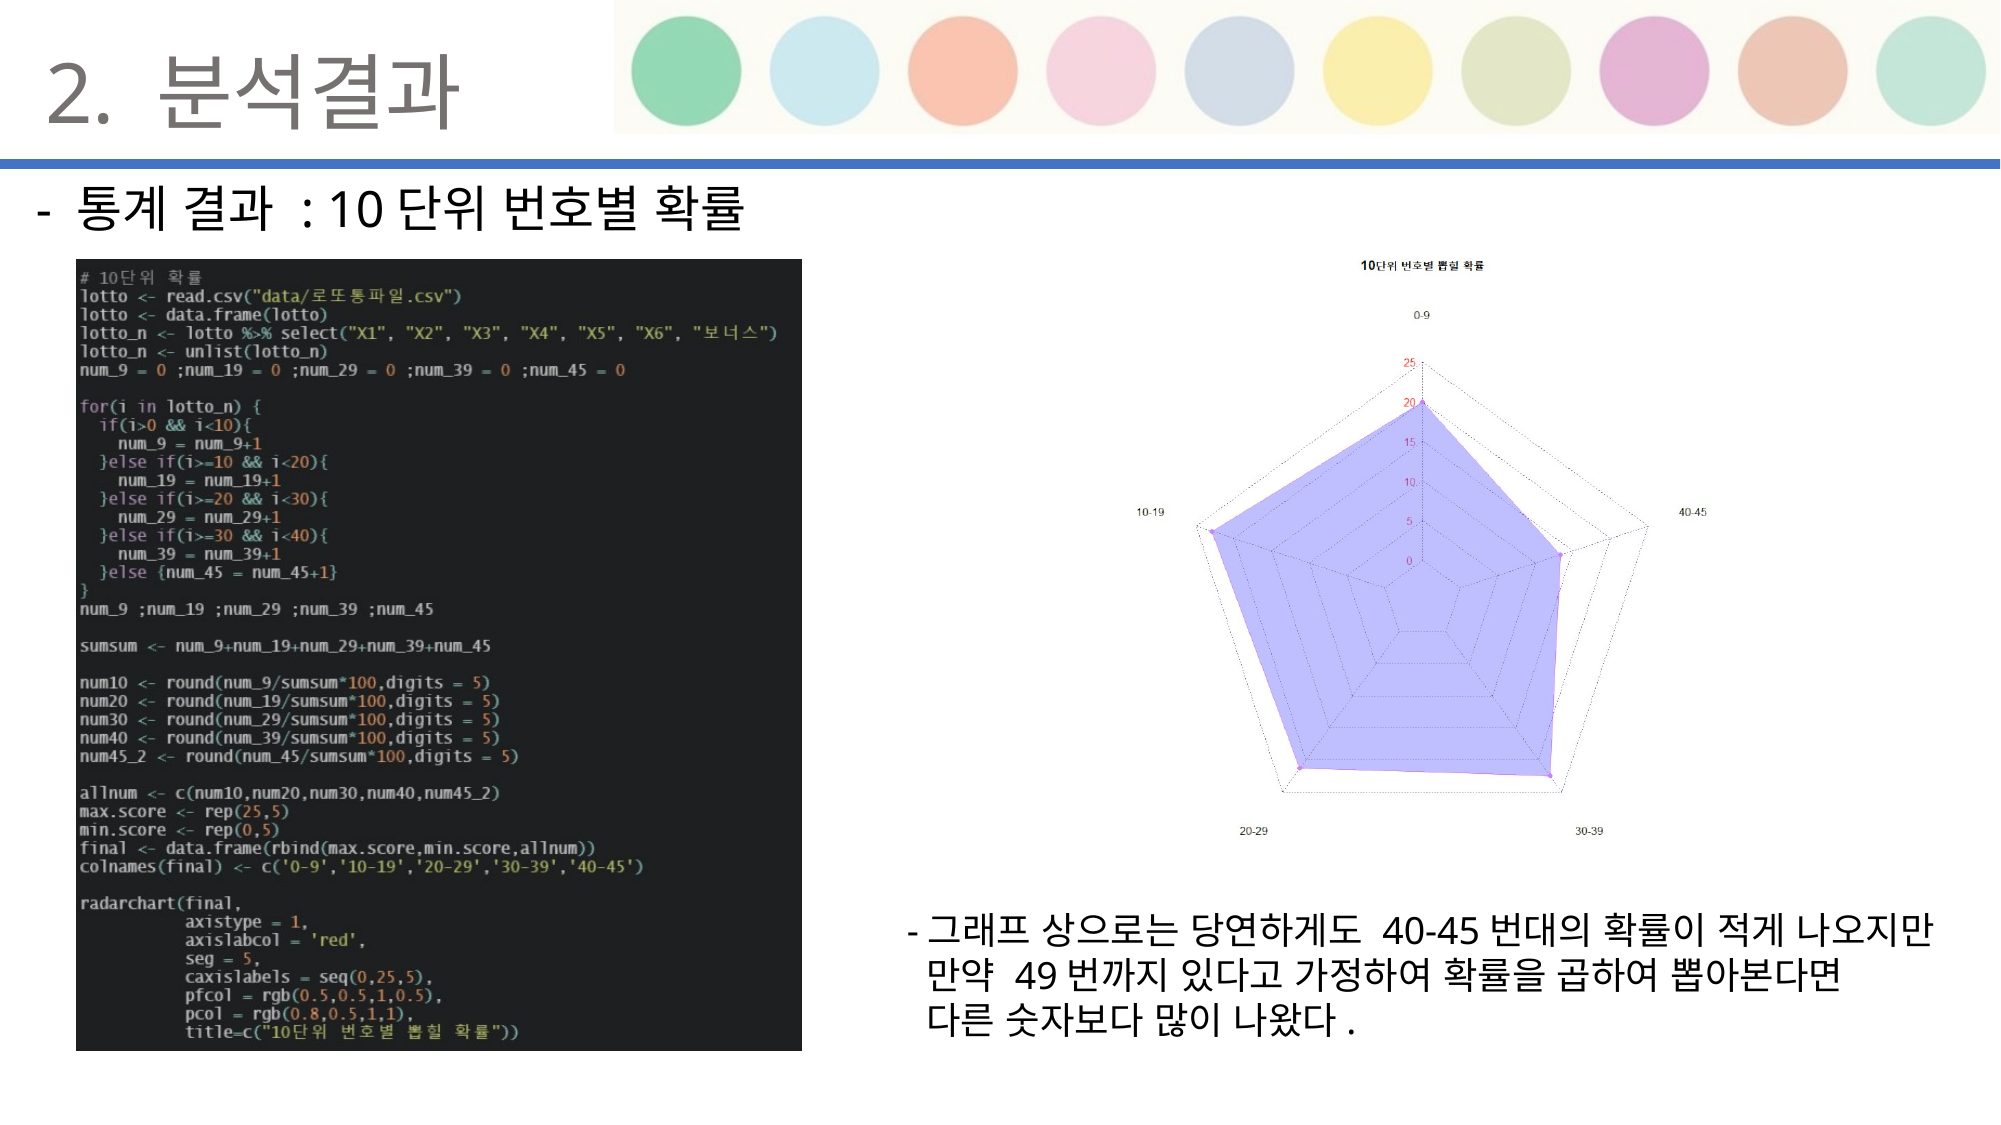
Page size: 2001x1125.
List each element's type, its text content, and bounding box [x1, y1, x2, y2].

picture [1071, 236, 1771, 882]
picture [76, 259, 802, 1051]
text_box 2. 분석결과 [30, 33, 478, 148]
text_box -그래프 상으로는 당연하게도 40-45번대의 확률이 적게 나오지만 만약 49번까지 있다고 가정하여 확률을 곱하여 뽑아본다면 다른 숫자보다 많이 나왔다. [892, 899, 1950, 1050]
text_box - 통계 결과 : 10단위 번호별 확률 [21, 170, 762, 246]
